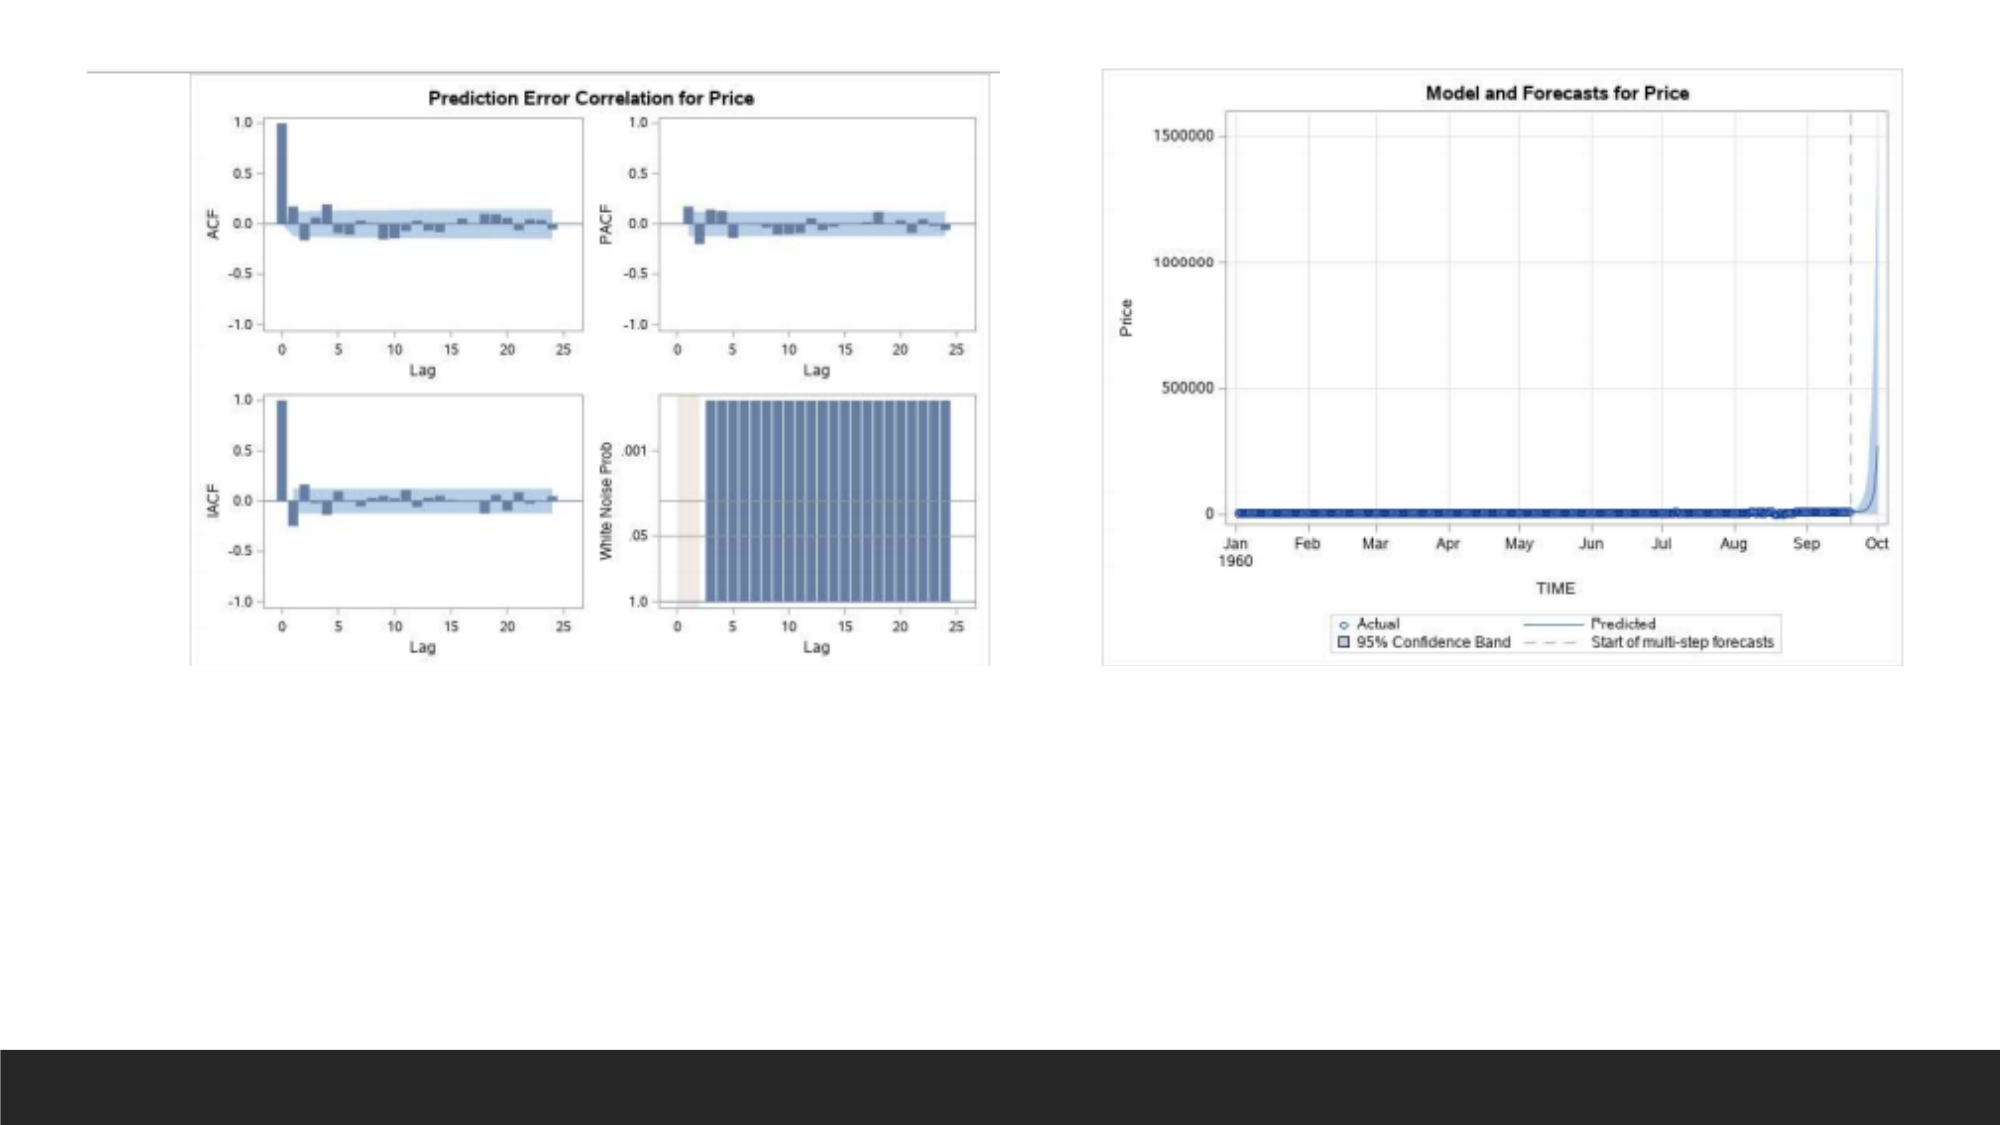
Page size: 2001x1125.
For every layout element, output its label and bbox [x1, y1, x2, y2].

picture [86, 57, 1992, 666]
